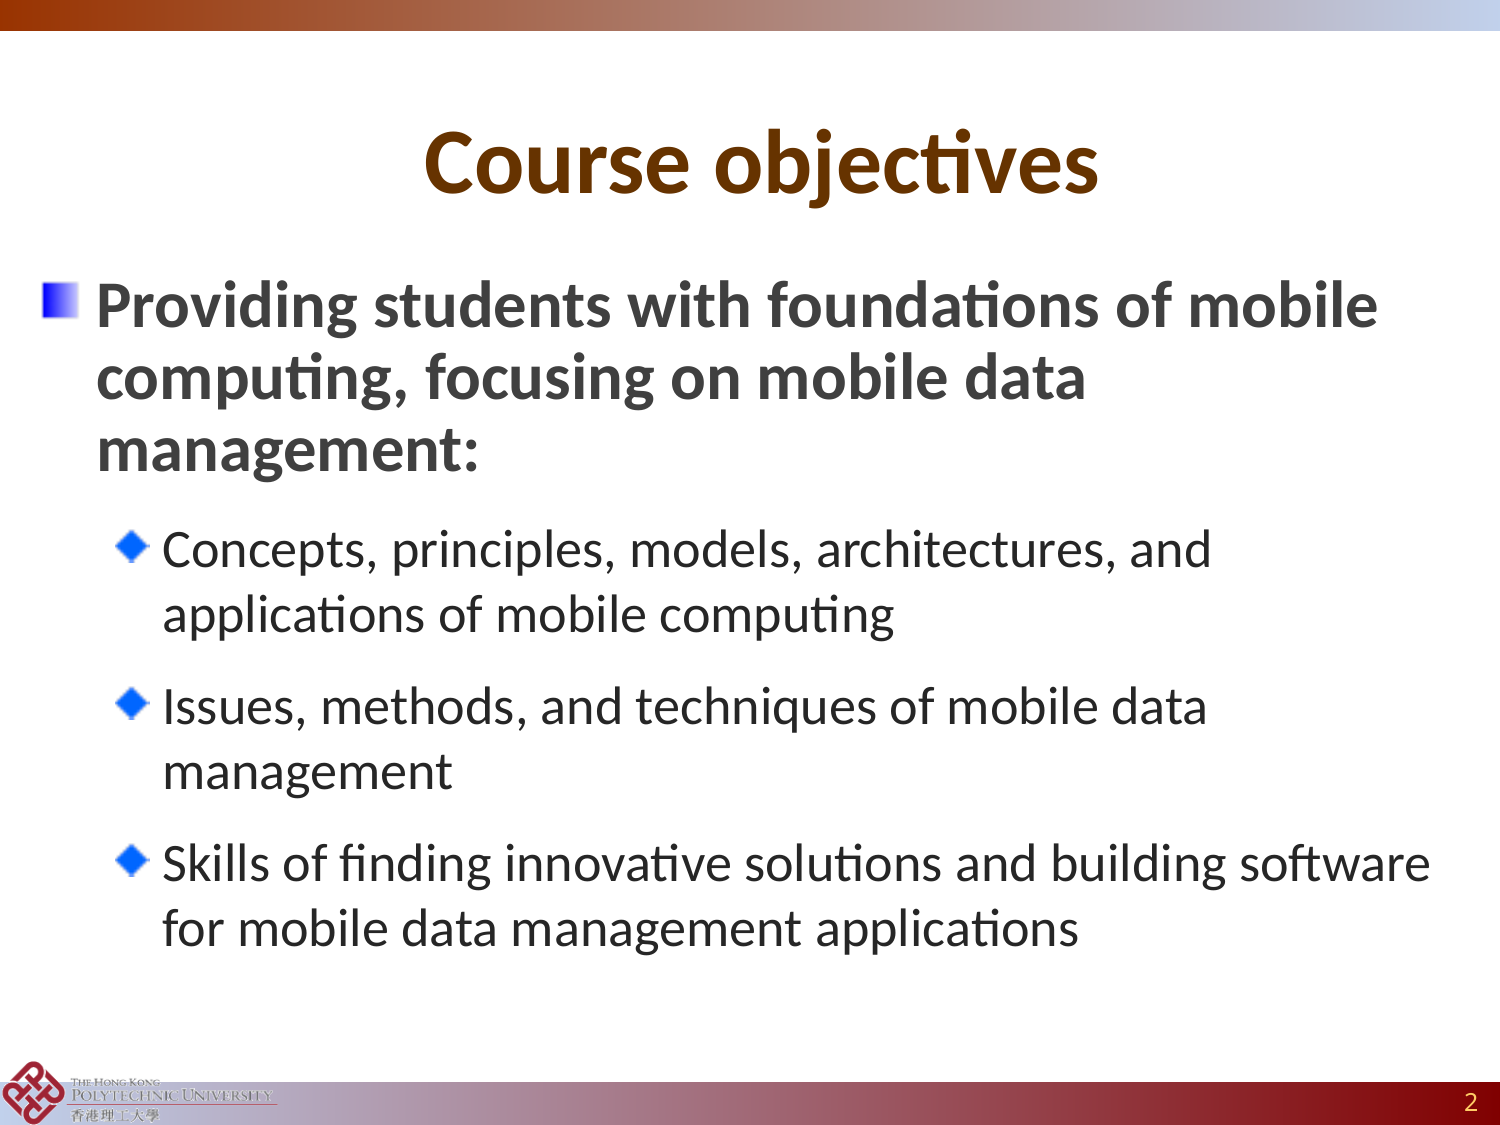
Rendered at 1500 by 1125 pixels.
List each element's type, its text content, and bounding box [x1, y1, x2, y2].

title Course objectives [24, 99, 1500, 213]
picture [0, 1061, 278, 1125]
list Providing students with foundations of mobile computing, focusing on mobile data management: Concepts, principles, models, architectures, and applications of mobile computing Issues, methods, and techniques of mobile data management Skills of finding innovative solutions and building software for mobile data management applications [24, 262, 1459, 1013]
picture [115, 685, 150, 720]
picture [115, 842, 150, 877]
picture [40, 280, 83, 323]
picture [115, 528, 150, 563]
